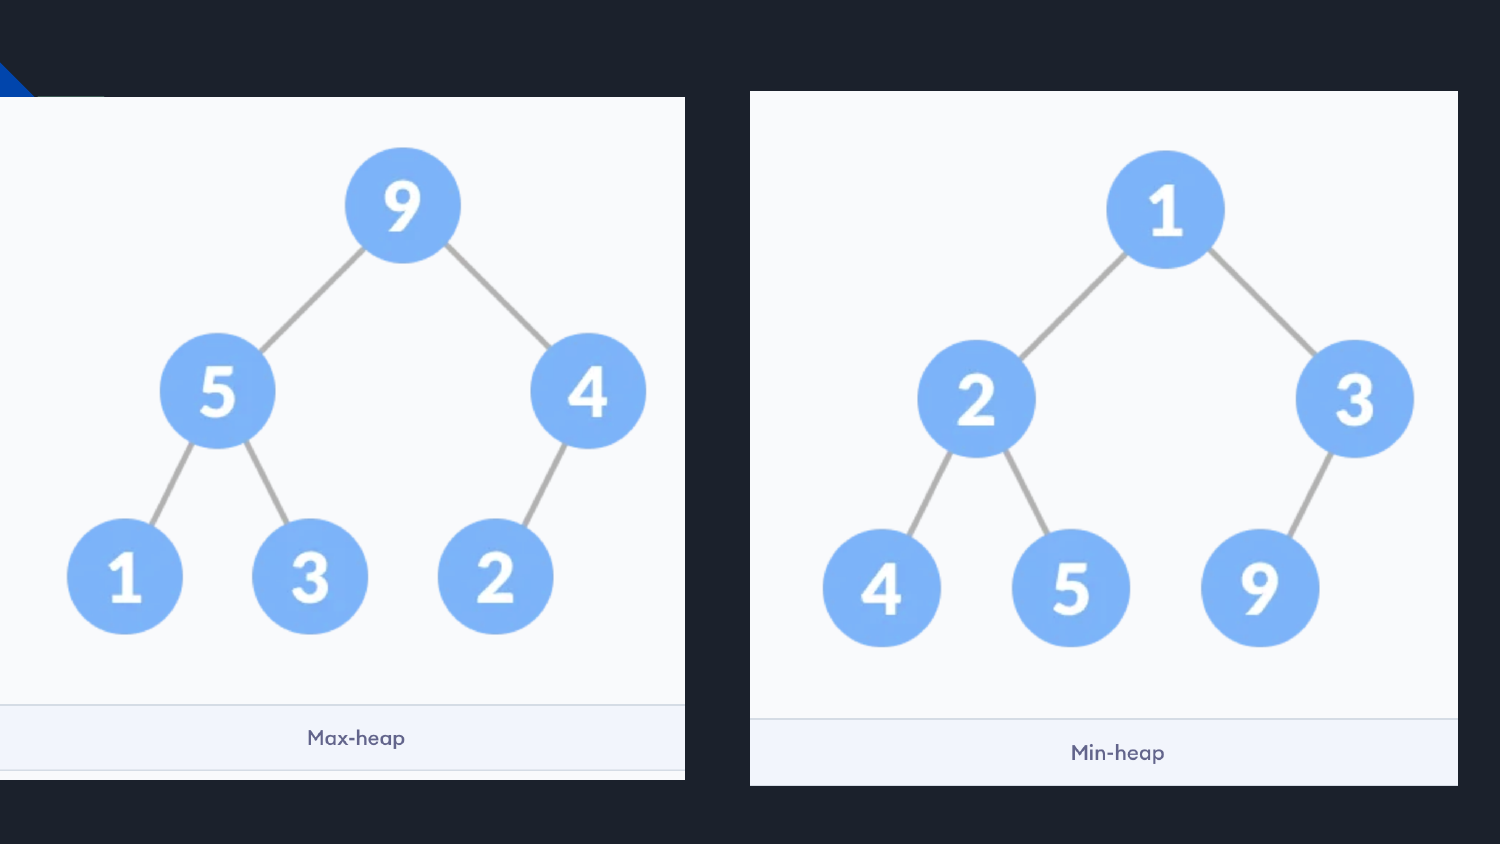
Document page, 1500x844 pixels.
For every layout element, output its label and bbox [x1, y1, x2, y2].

picture [0, 97, 685, 780]
picture [749, 91, 1458, 786]
